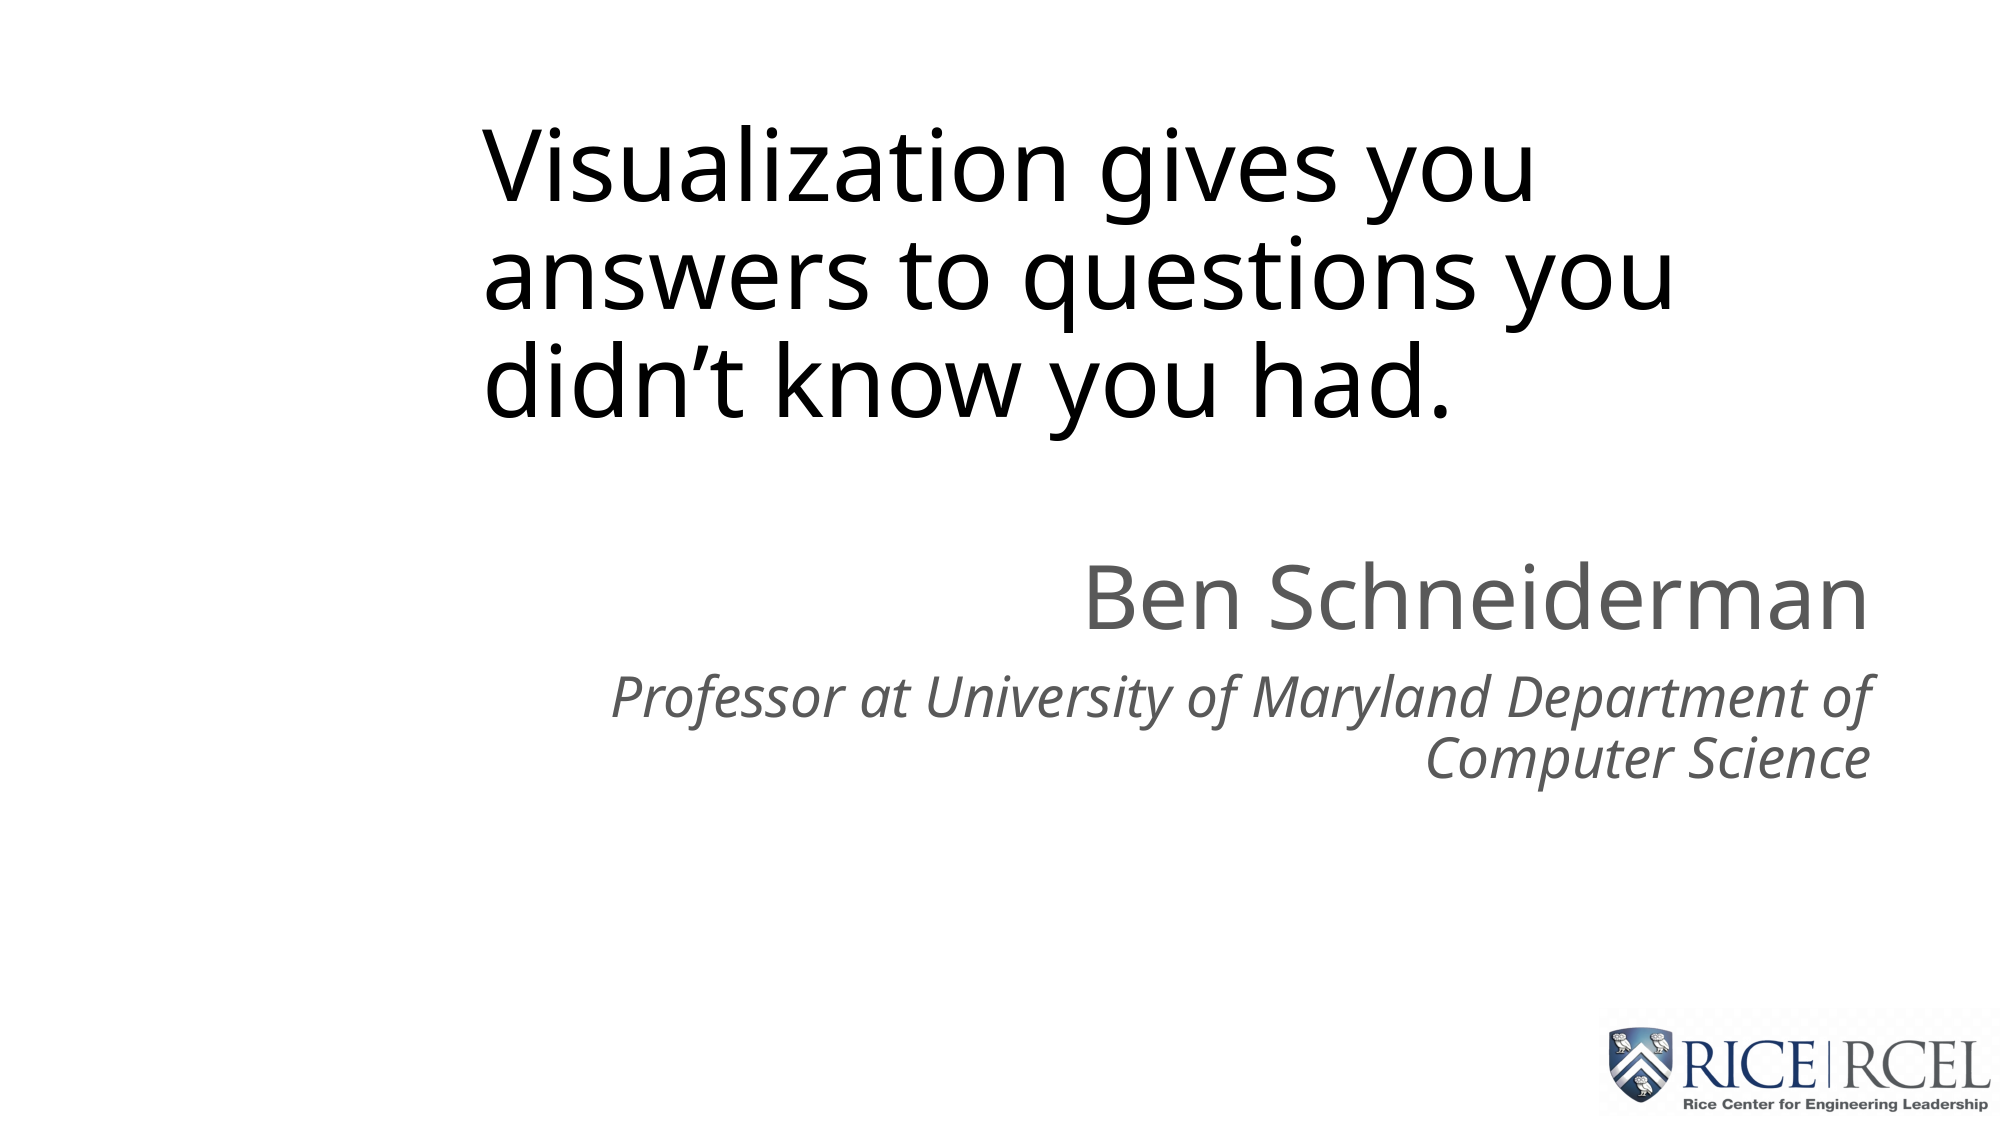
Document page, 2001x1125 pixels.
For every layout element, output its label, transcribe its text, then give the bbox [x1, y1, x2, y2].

picture [1599, 1008, 2000, 1116]
title Visualization gives you answers to questions you didn’t know you had. [467, 99, 1845, 543]
list Ben Schneiderman Professor at University of Maryland Department of Computer Science [424, 543, 1888, 799]
